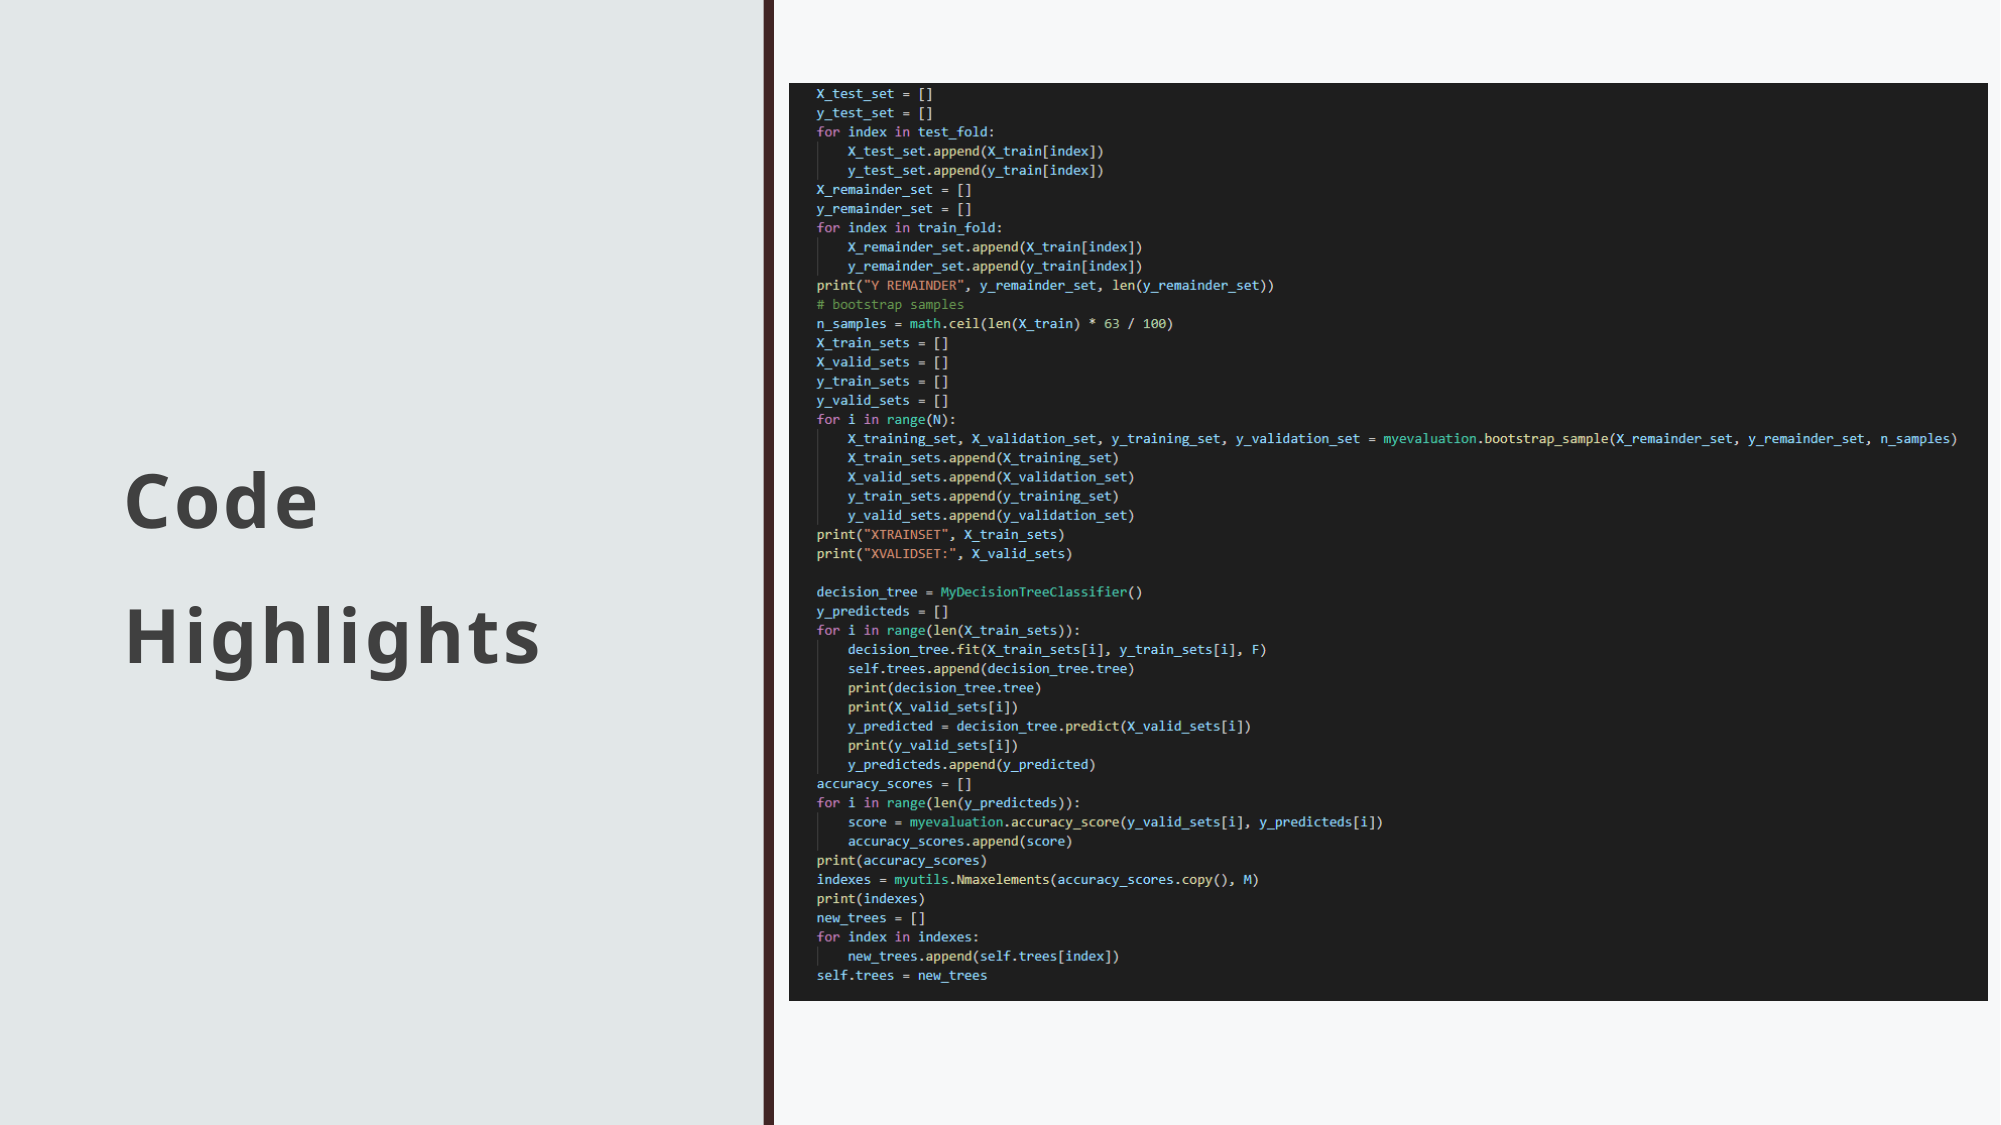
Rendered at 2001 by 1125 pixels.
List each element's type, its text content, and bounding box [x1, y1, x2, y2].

title Code Highlights [105, 115, 666, 969]
picture [789, 83, 1988, 1001]
